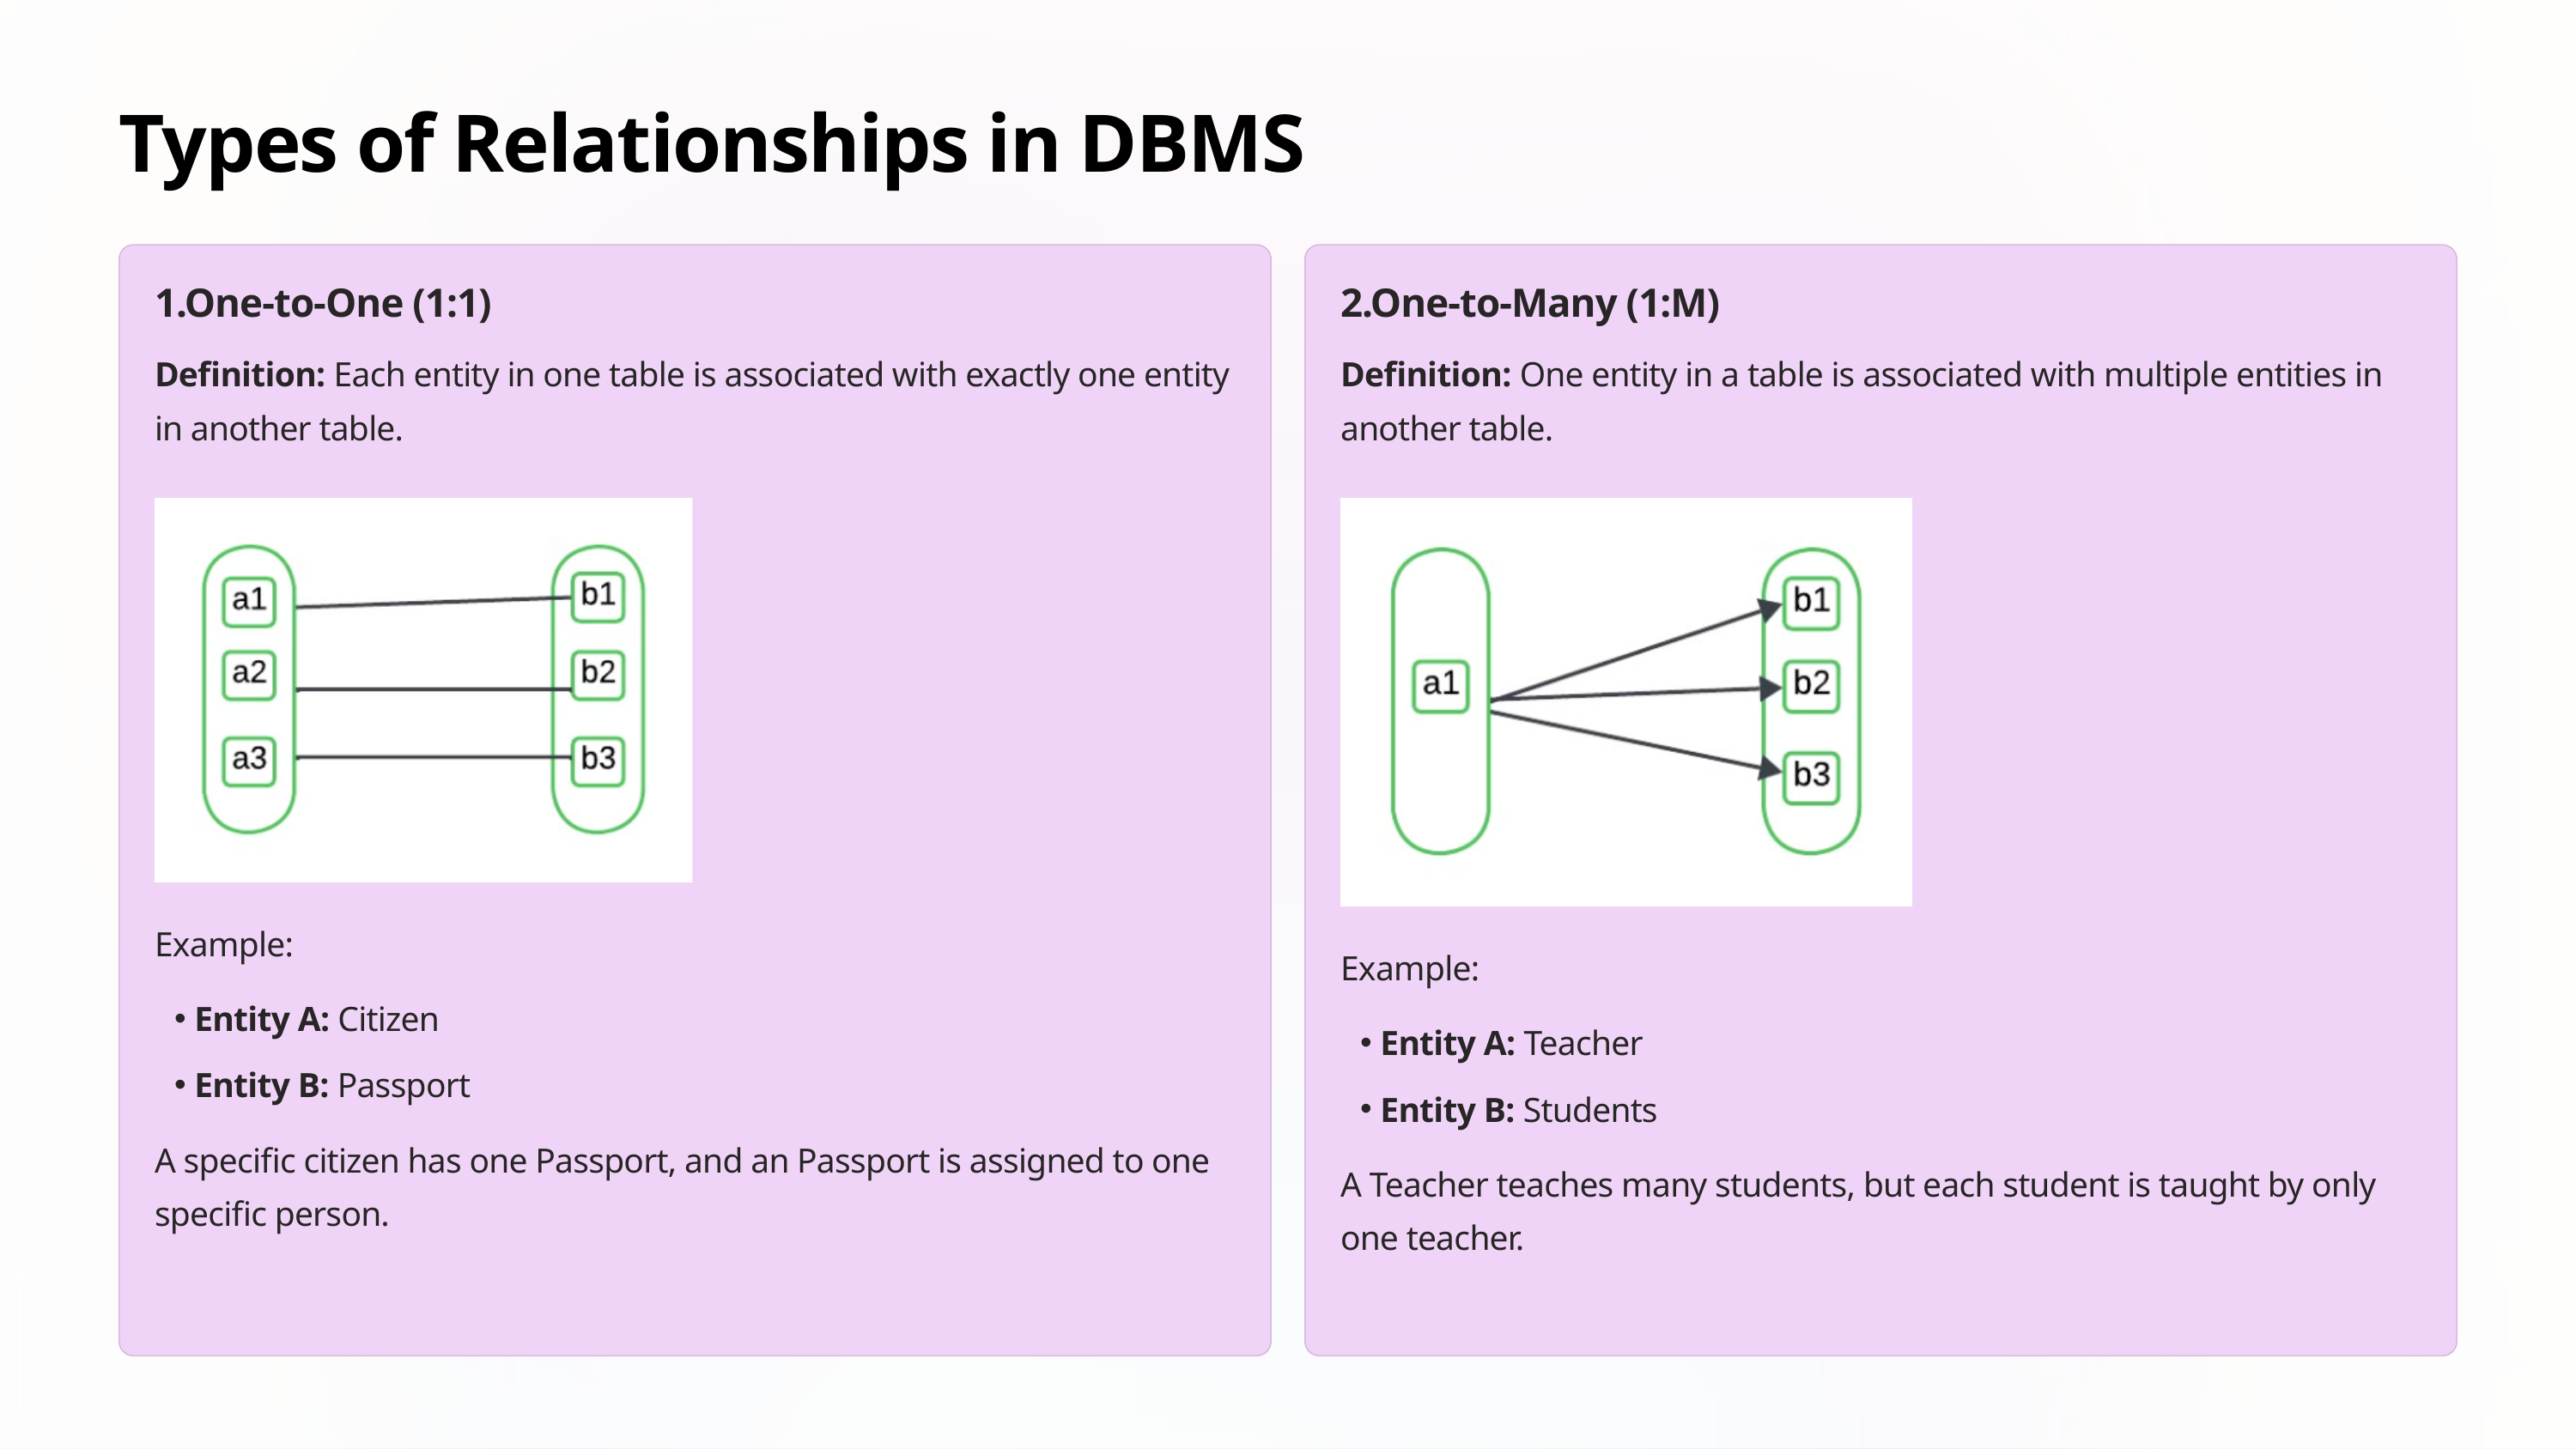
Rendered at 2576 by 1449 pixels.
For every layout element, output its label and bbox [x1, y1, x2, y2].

text_box [118, 244, 1273, 1357]
text_box [1303, 244, 2458, 1357]
text_box [0, 0, 2576, 1449]
